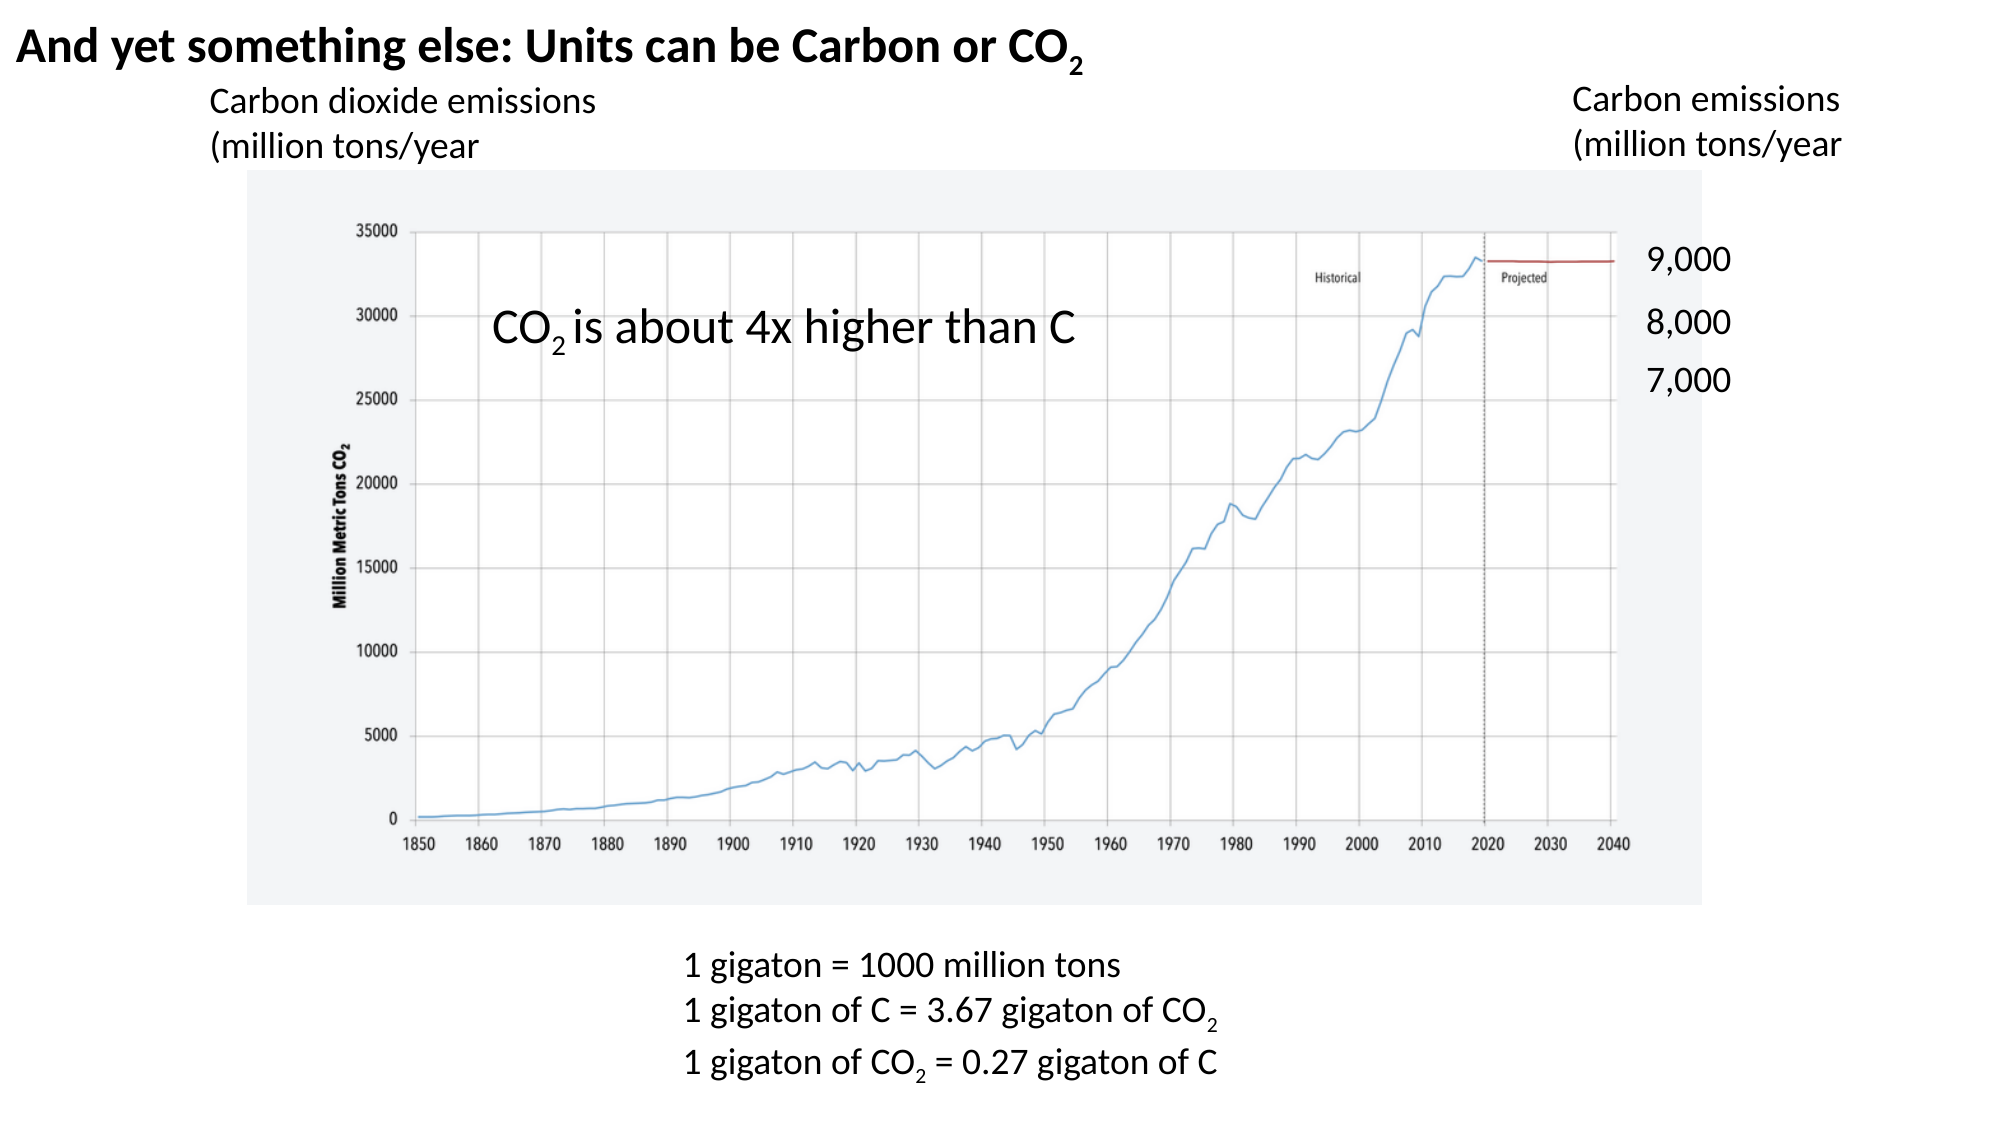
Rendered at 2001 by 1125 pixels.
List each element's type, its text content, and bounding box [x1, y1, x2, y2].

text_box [194, 66, 1967, 905]
text_box And yet something else: Units can be Carbon or CO2 [1, 5, 1113, 89]
text_box 1 gigaton = 1000 million tons 1 gigaton of C = 3.67 gigaton of CO2 1 gigaton of CO2 = 0.27 gigaton of C [667, 933, 1233, 1096]
